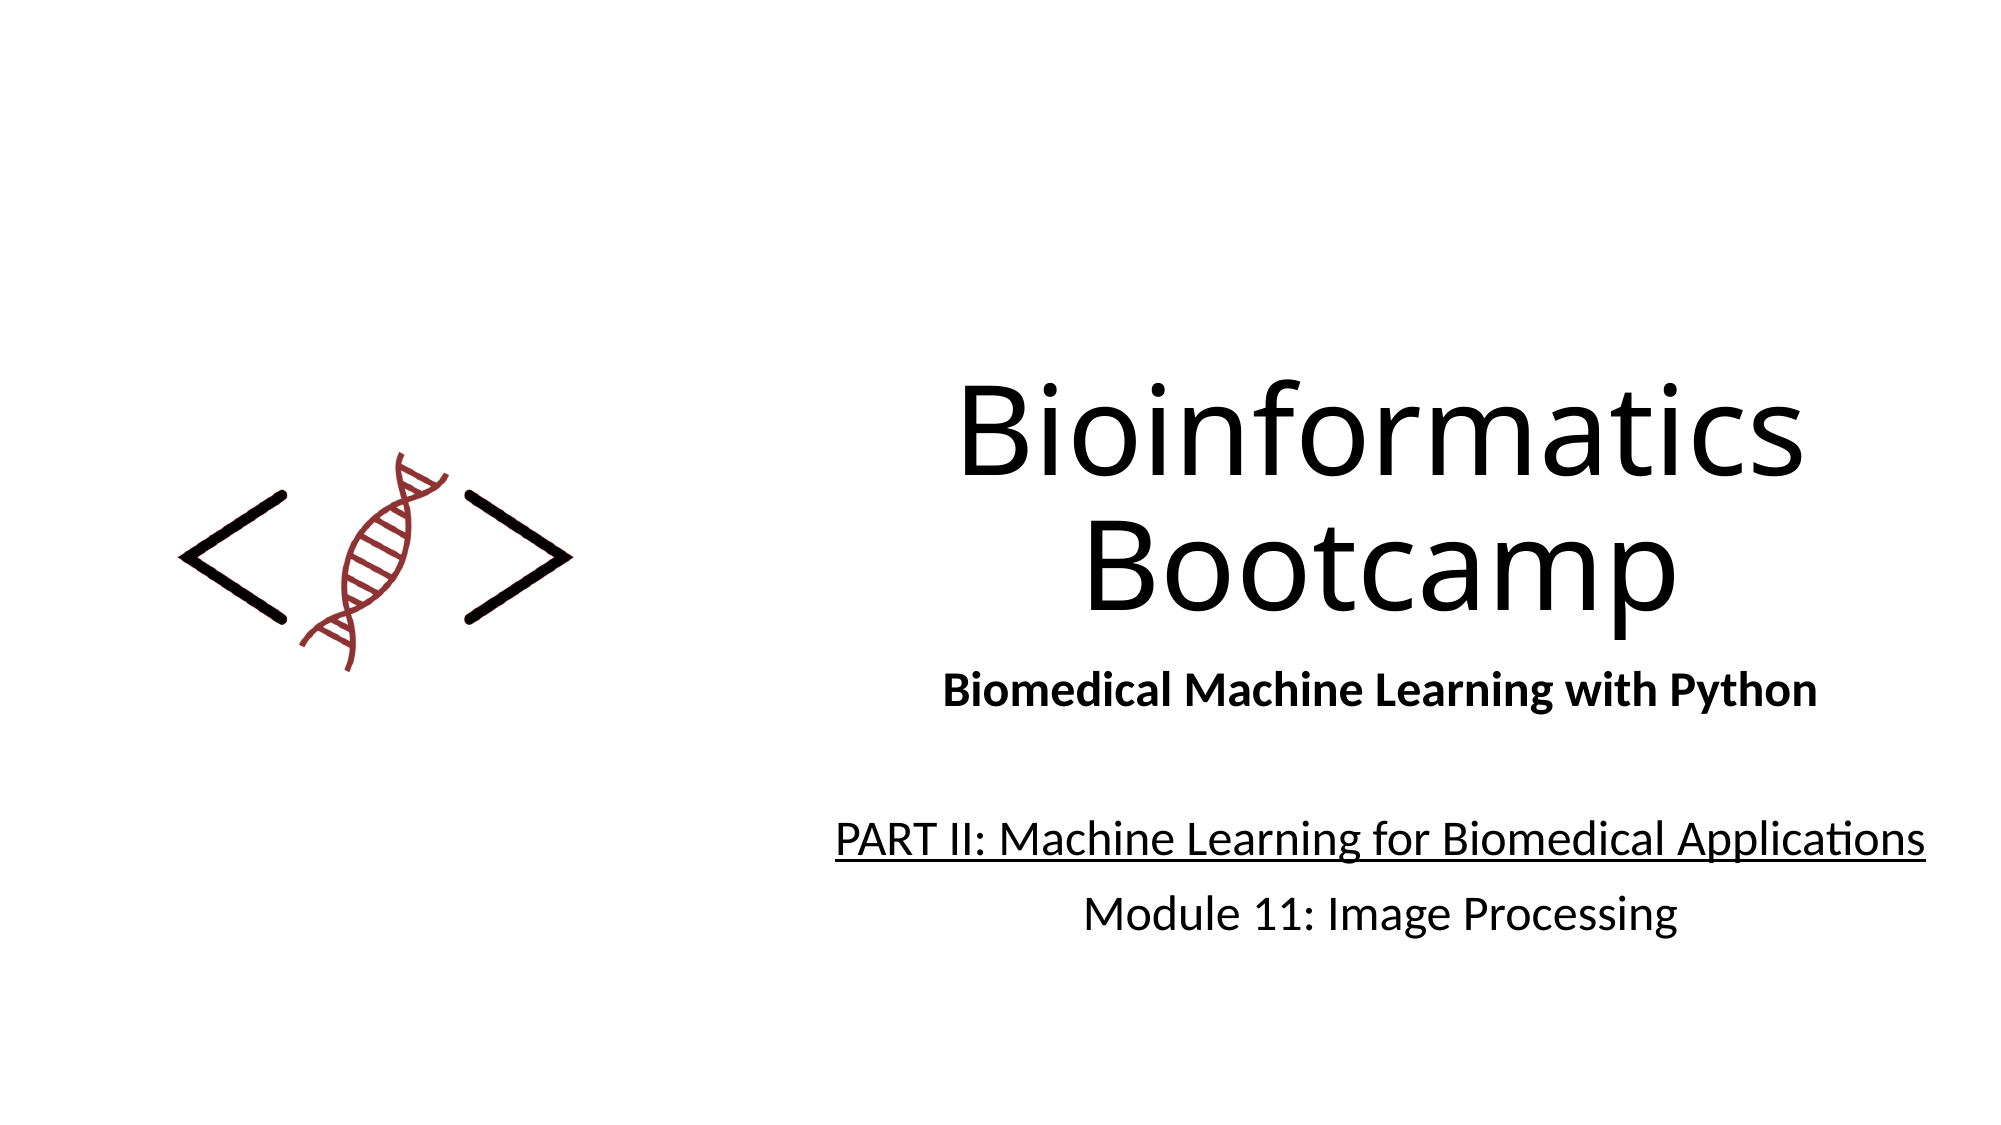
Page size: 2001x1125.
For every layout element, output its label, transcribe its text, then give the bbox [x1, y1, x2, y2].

subtitle Biomedical Machine Learning with Python PART II: Machine Learning for Biomedical Applications Module 11: Image Processing [814, 655, 1947, 975]
picture [103, 429, 658, 689]
title Bioinformatics Bootcamp [814, 360, 1947, 646]
